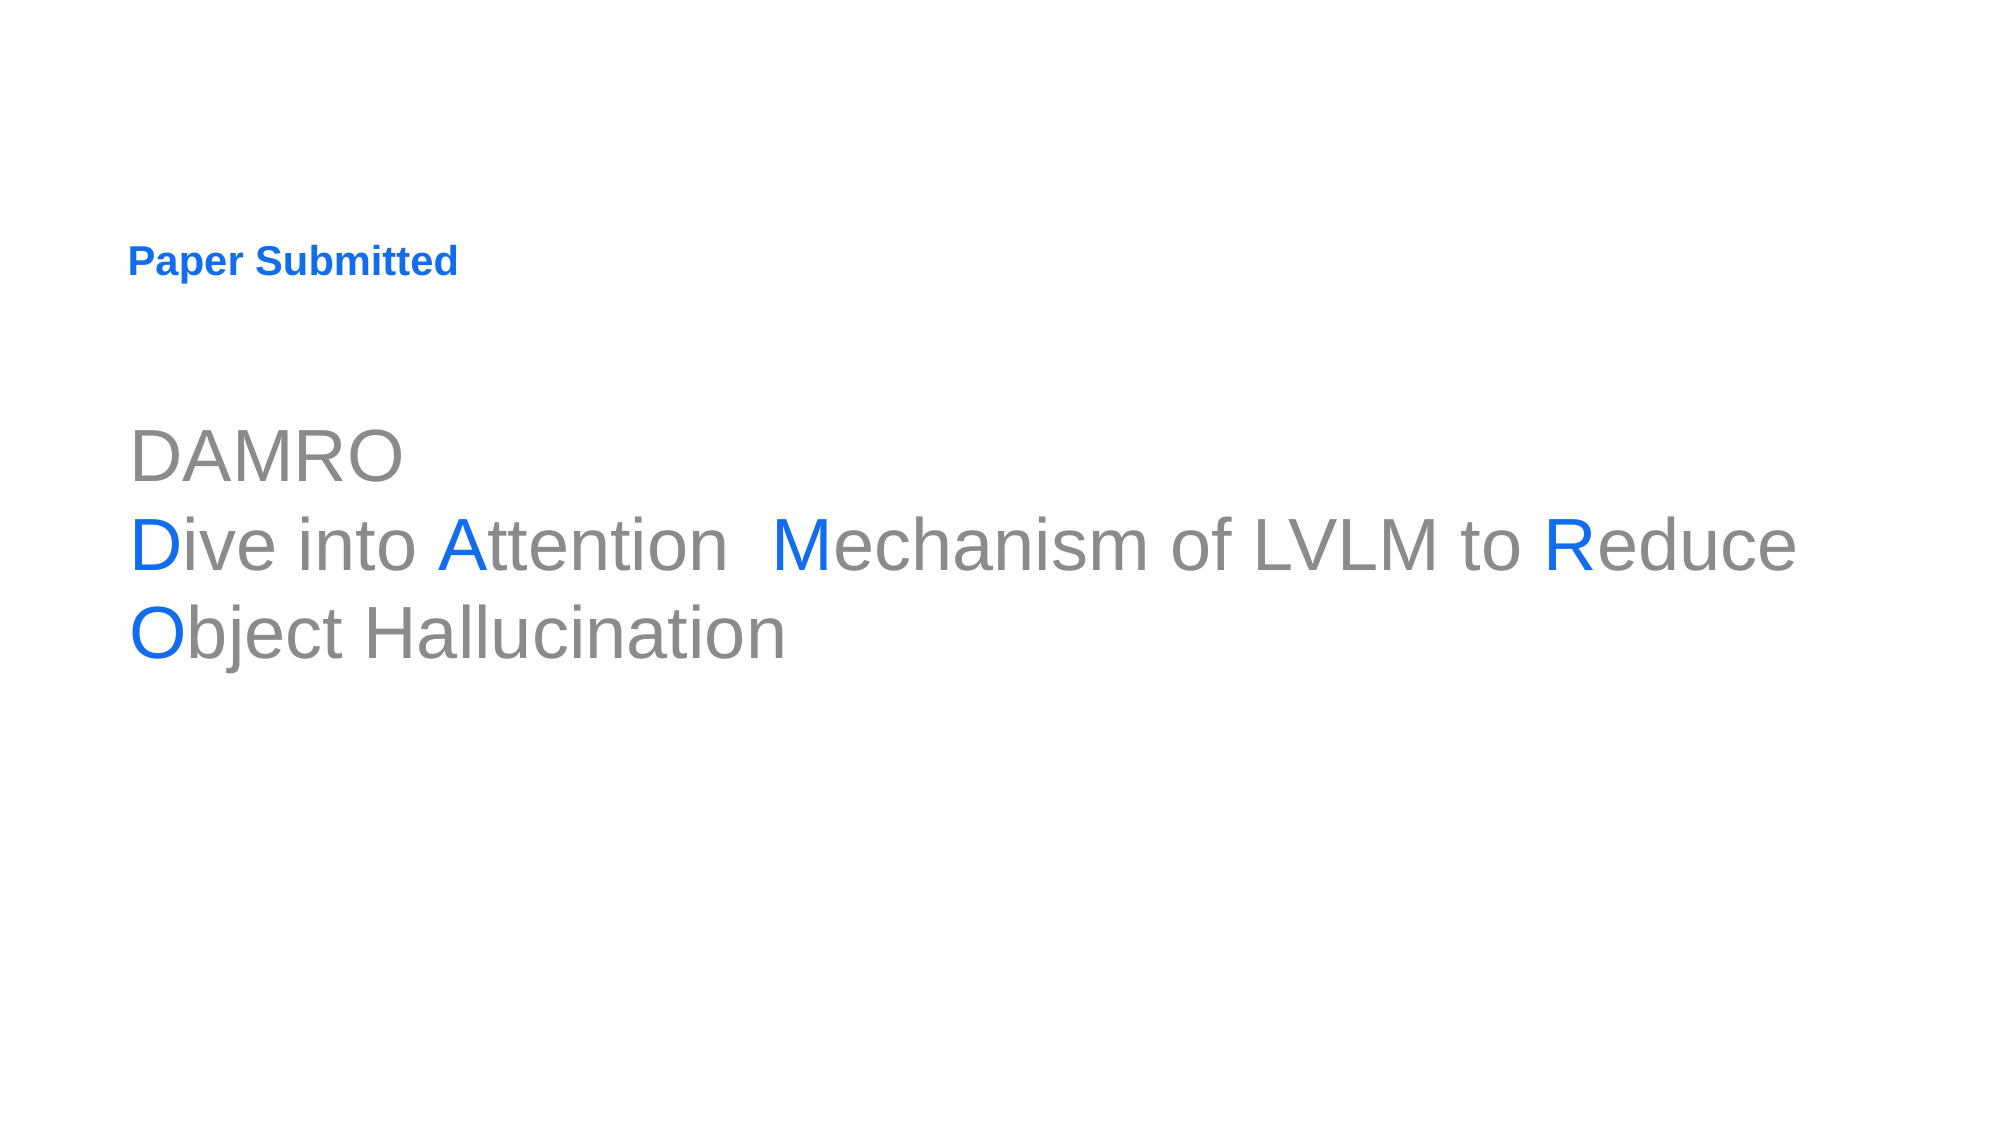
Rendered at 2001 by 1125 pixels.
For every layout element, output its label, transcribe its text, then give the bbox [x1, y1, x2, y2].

text_box Paper Submitted [127, 238, 720, 284]
title DAMRO Dive into Attention Mechanism of LVLM to Reduce Object Hallucination [114, 398, 2000, 683]
